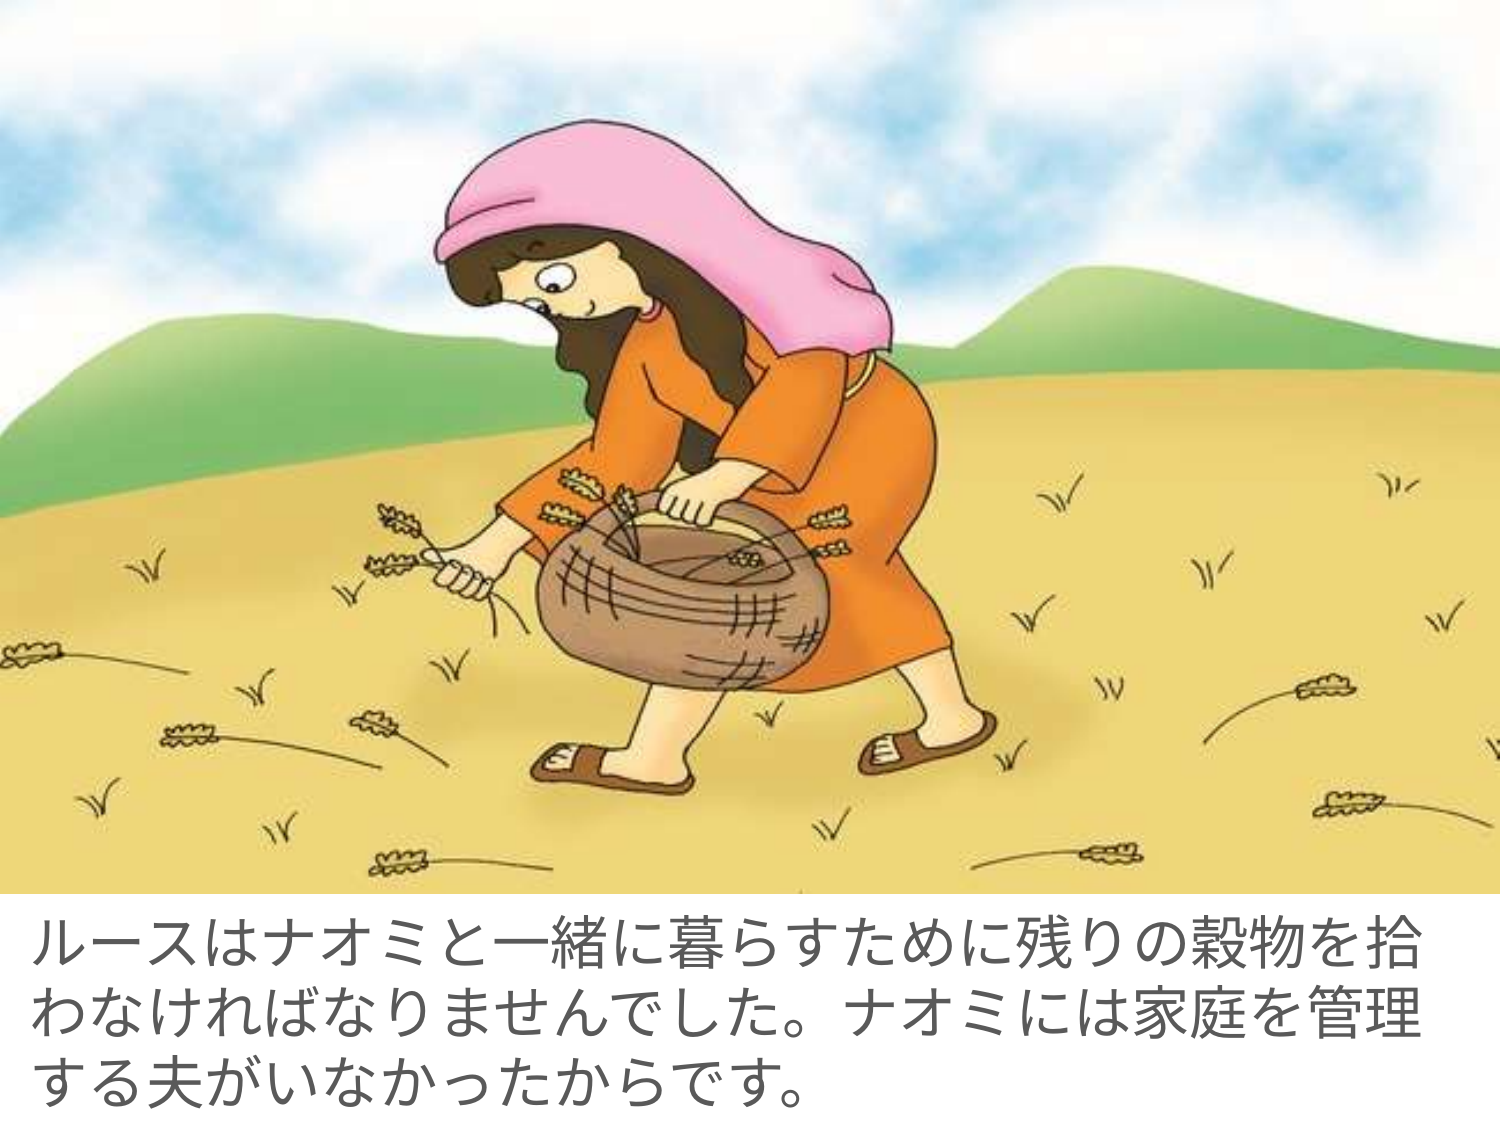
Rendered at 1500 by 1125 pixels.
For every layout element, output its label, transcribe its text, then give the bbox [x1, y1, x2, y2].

picture [0, 0, 1500, 894]
text_box ルースはナオミと一緒に暮らすために残りの穀物を拾わなければなりませんでした。ナオミには家庭を管理する夫がいなかったからです。 [14, 902, 1486, 1124]
